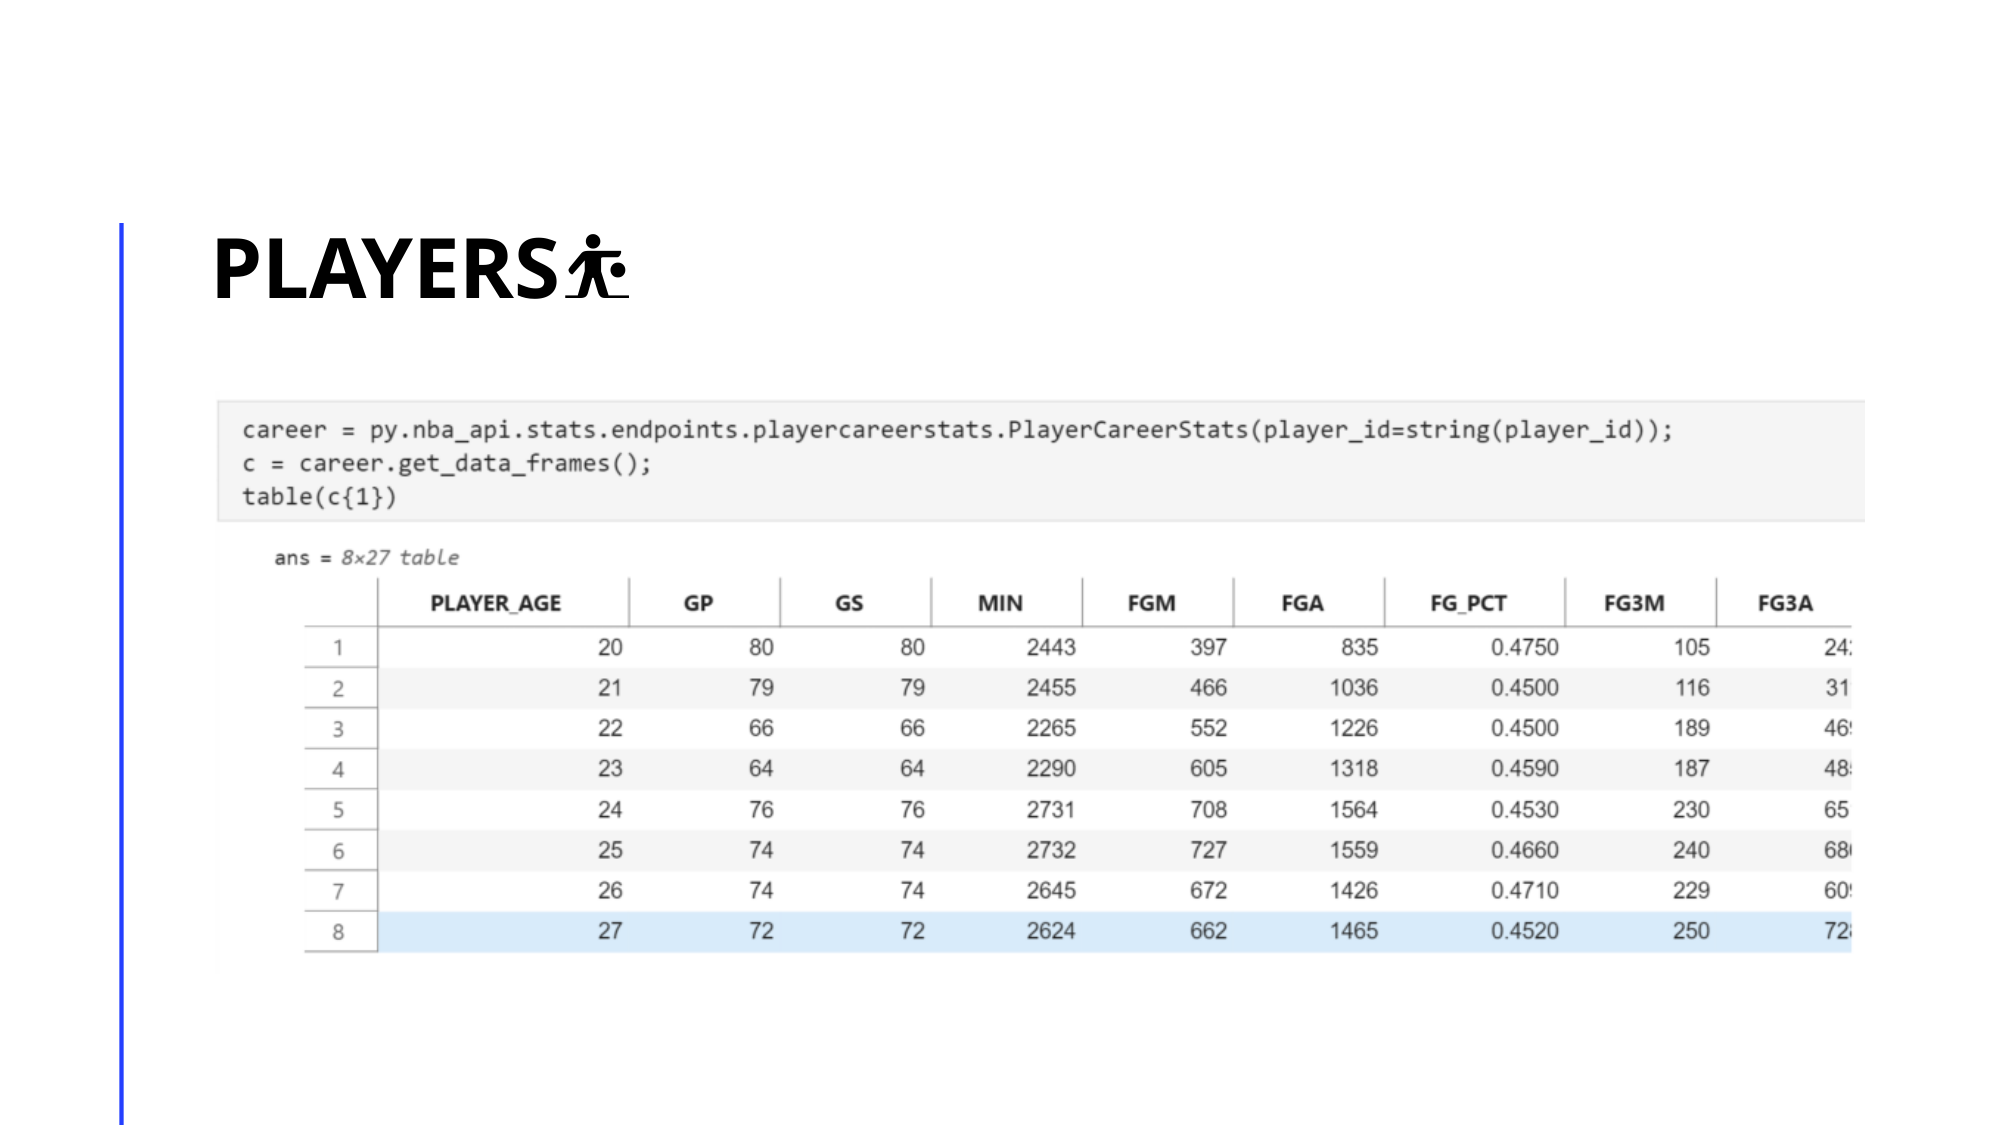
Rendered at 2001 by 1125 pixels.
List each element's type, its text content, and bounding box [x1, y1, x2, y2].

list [209, 391, 1865, 974]
title Players⛹️ [210, 104, 1865, 315]
